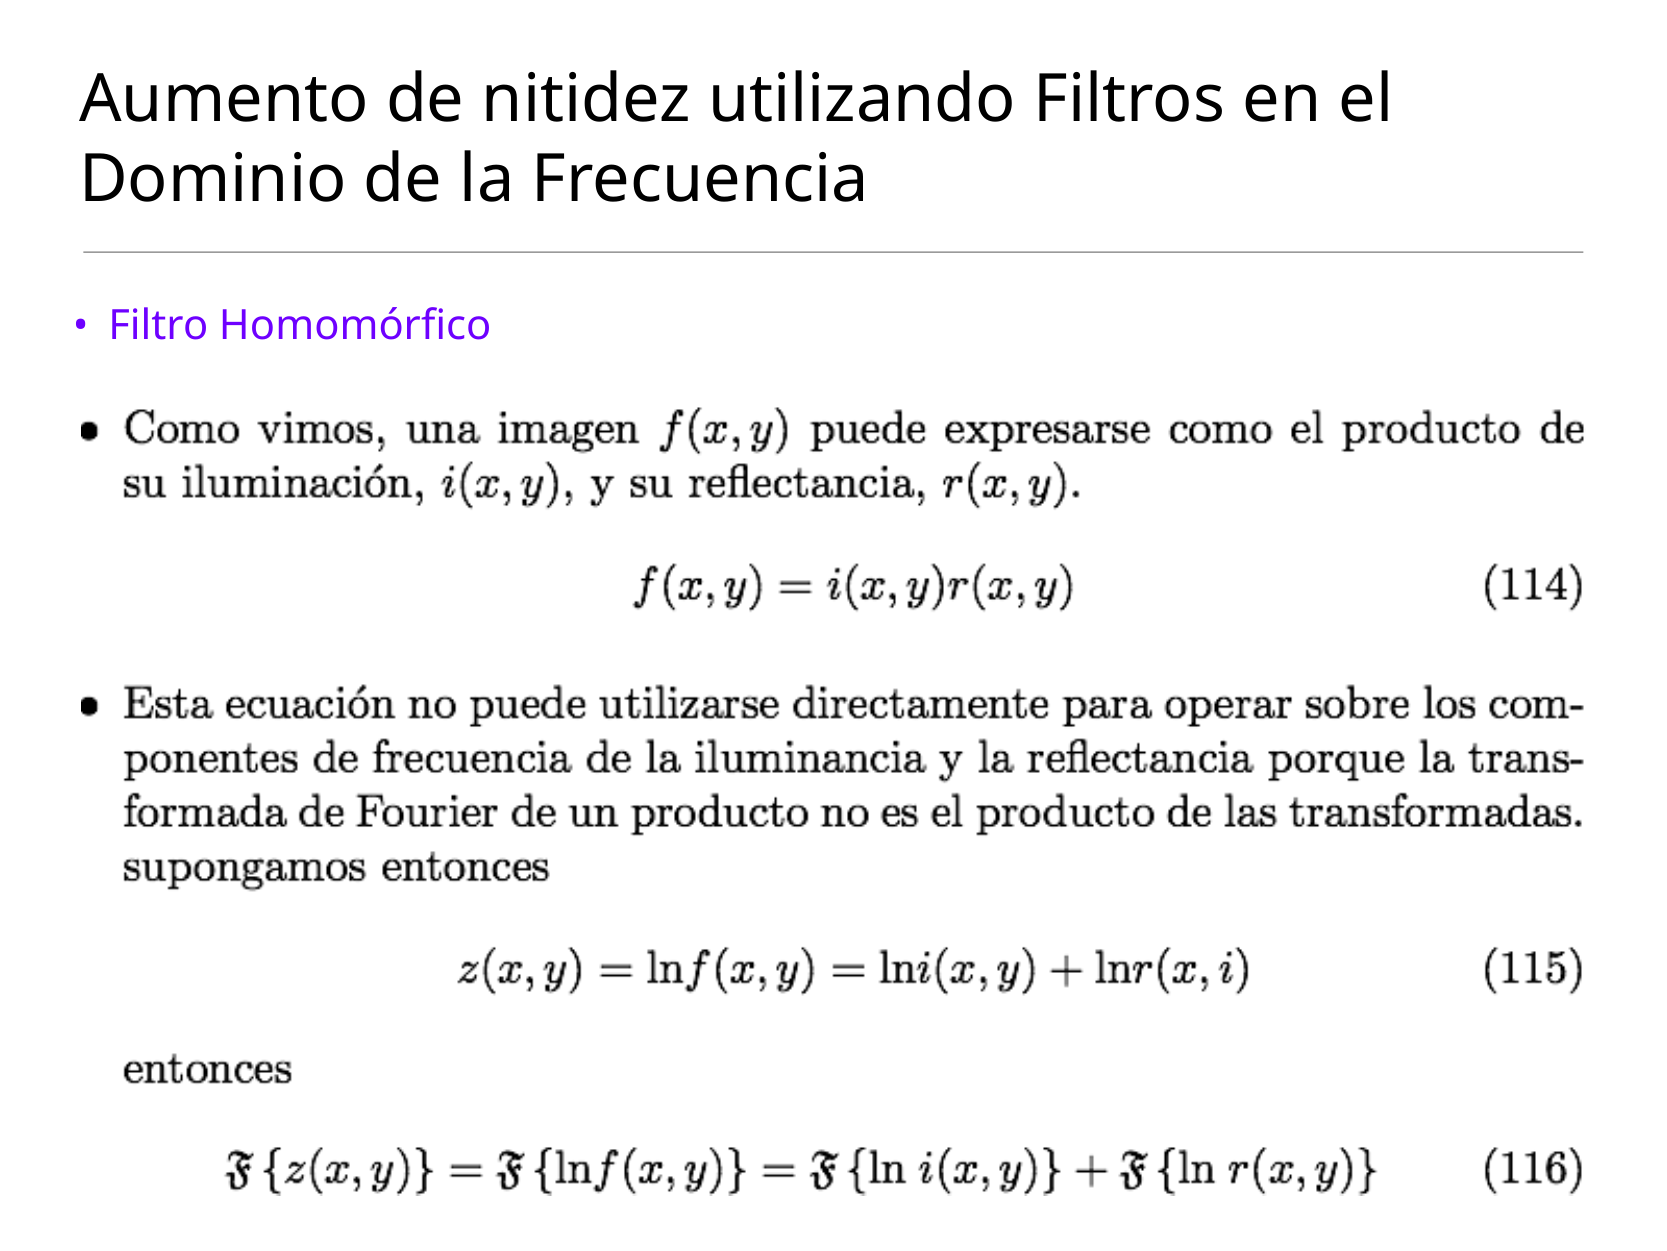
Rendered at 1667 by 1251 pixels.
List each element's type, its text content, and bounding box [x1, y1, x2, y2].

text_box Filtro Homomórfico [72, 297, 1594, 1140]
picture [80, 405, 1586, 1196]
title Aumento de nitidez utilizando Filtros en el Dominio de la Frecuencia [72, 41, 1595, 222]
